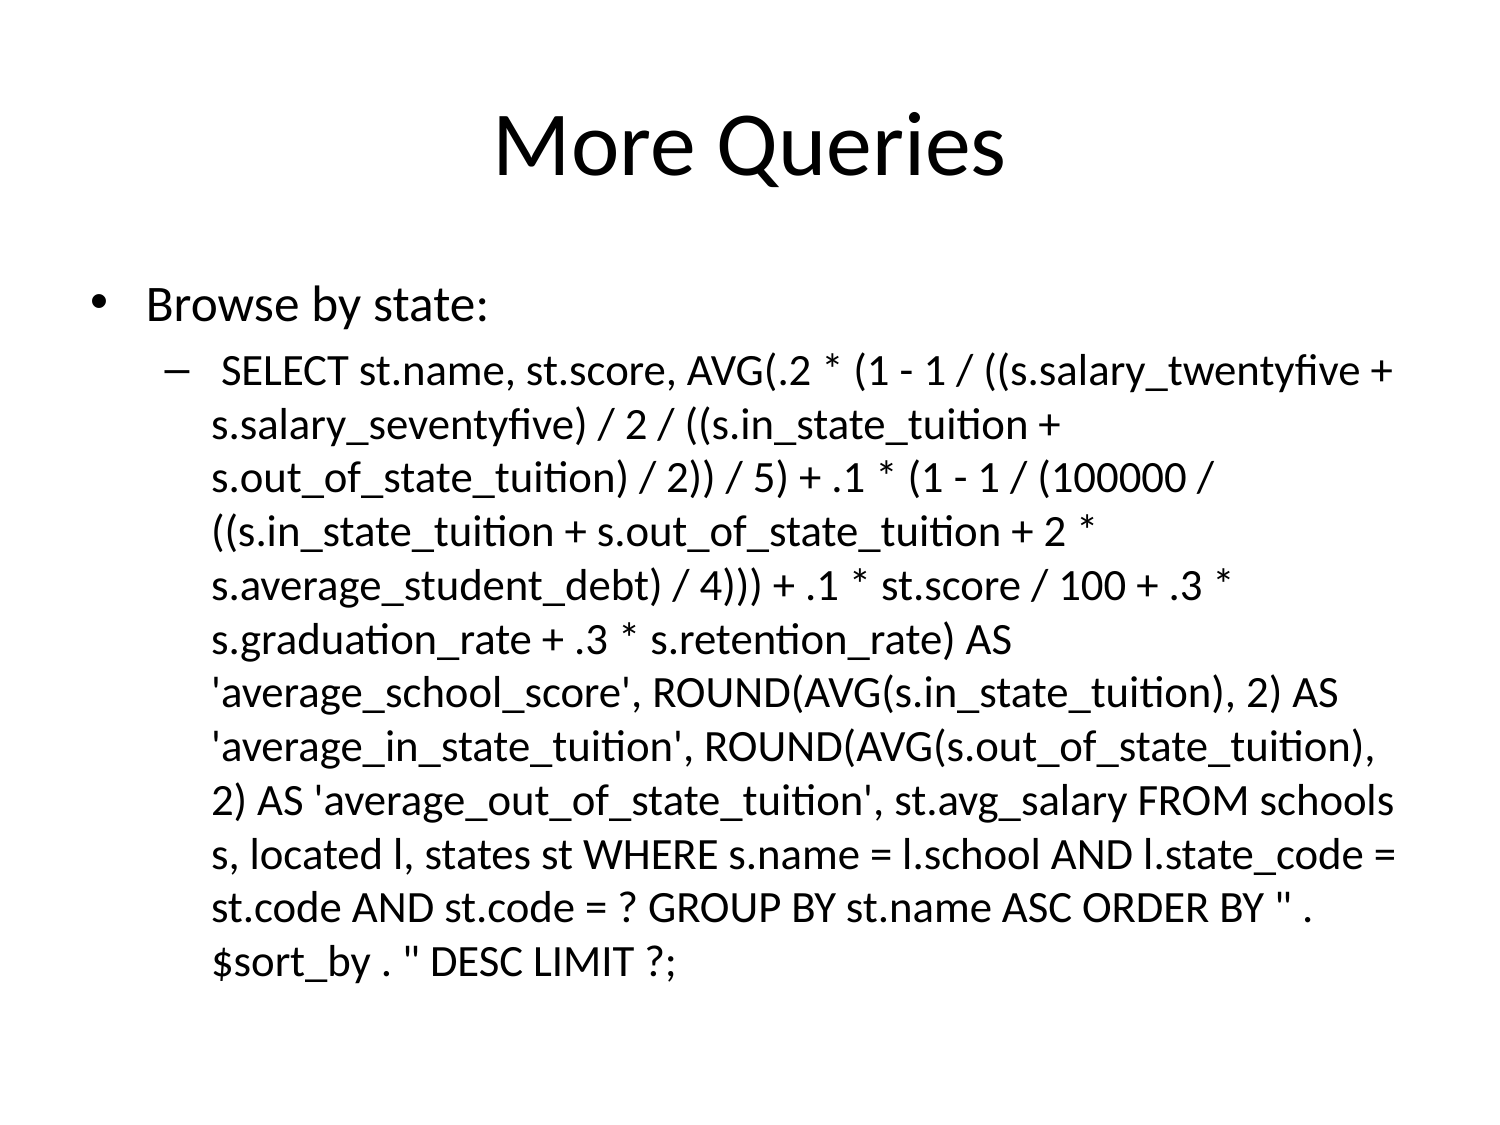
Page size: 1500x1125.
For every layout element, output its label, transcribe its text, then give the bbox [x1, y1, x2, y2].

title More Queries [75, 45, 1425, 233]
list Browse by state: SELECT st.name, st.score, AVG(.2 * (1 - 1 / ((s.salary_twentyfive + s.salary_seventyfive) / 2 / ((s.in_state_tuition + s.out_of_state_tuition) / 2)) / 5) + .1 * (1 - 1 / (100000 / ((s.in_state_tuition + s.out_of_state_tuition + 2 * s.average_student_debt) / 4))) + .1 * st.score / 100 + .3 * s.graduation_rate + .3 * s.retention_rate) AS 'average_school_score', ROUND(AVG(s.in_state_tuition), 2) AS 'average_in_state_tuition', ROUND(AVG(s.out_of_state_tuition), 2) AS 'average_out_of_state_tuition', st.avg_salary FROM schools s, located l, states st WHERE s.name = l.school AND l.state_code = st.code AND st.code = ? GROUP BY st.name ASC ORDER BY " . $sort_by . " DESC LIMIT ?; [75, 262, 1425, 1005]
